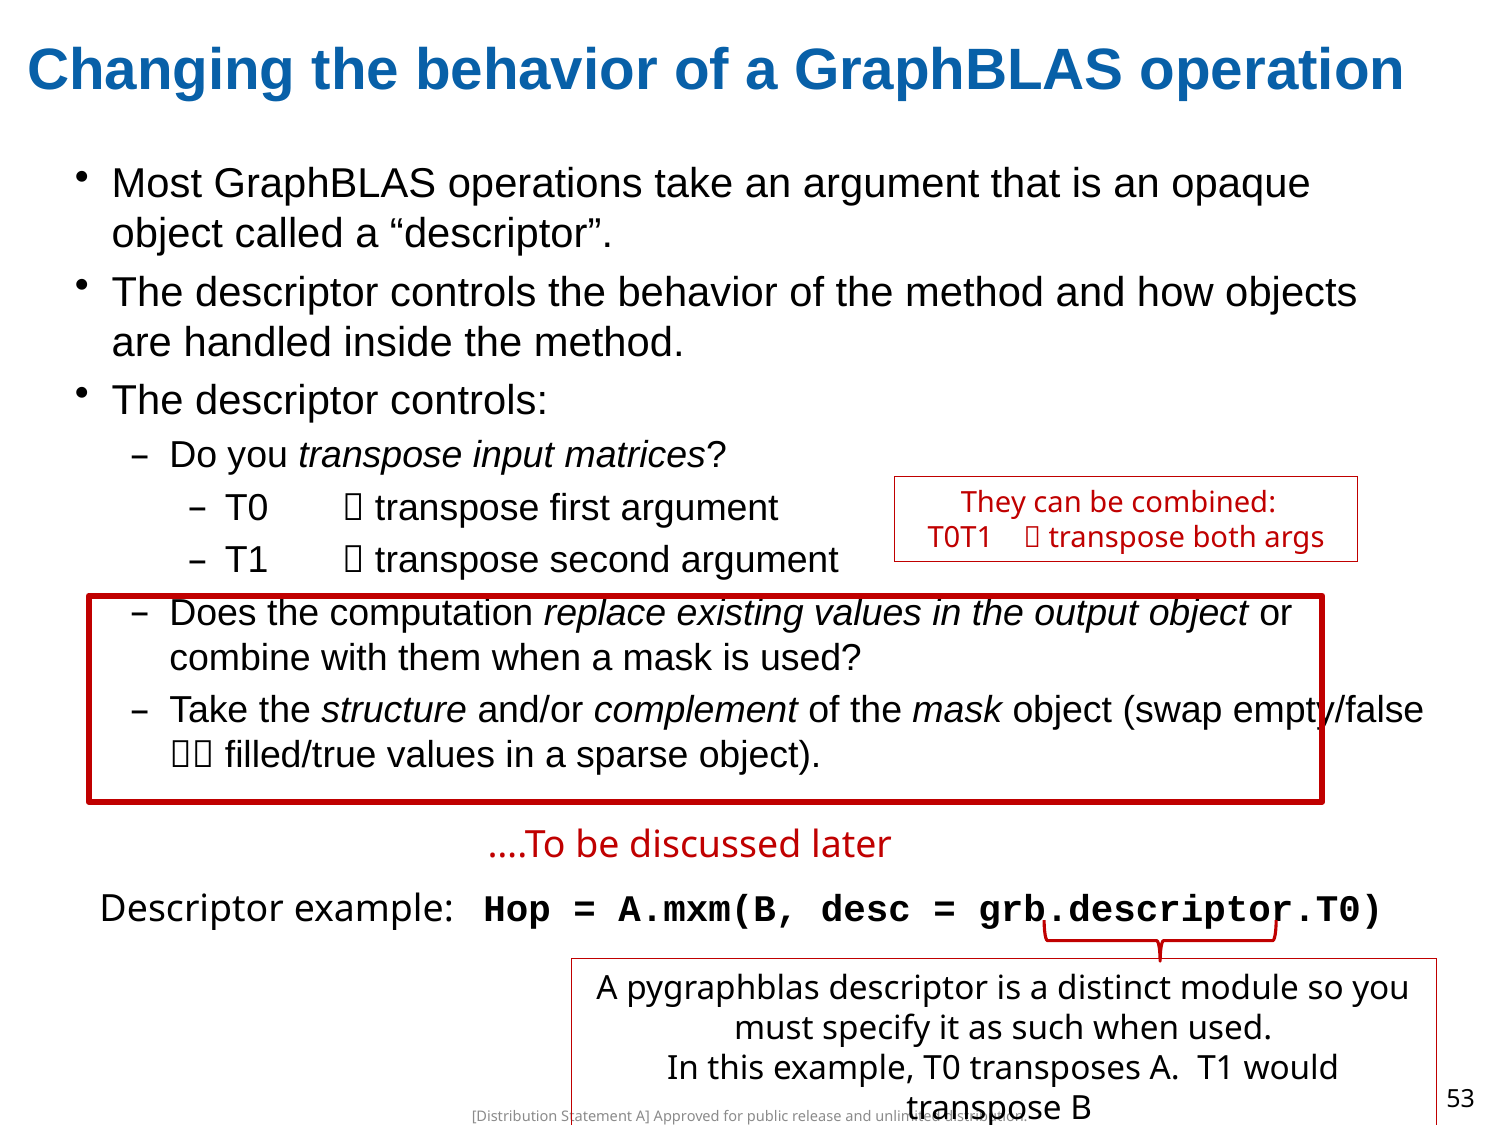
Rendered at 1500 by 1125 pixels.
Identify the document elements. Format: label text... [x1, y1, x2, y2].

text_box They can be combined: T0T1  transpose both args [894, 476, 1358, 562]
title Changing the behavior of a GraphBLAS operation [27, 31, 1427, 178]
text_box [88, 595, 1323, 802]
slide_number 53 [1437, 1074, 1500, 1125]
list Most GraphBLAS operations take an argument that is an opaque object called a “descriptor”. The descriptor controls the behavior of the method and how objects are handled inside the method. The descriptor controls: Do you transpose input matrices? T0  transpose first argument T1  transpose second argument Does the computation replace existing values in the output object or combine with them when a mask is used? Take the structure and/or complement of the mask object (swap empty/false  filled/true values in a sparse object). [74, 155, 1427, 969]
text_box ….To be discussed later [472, 813, 1127, 873]
text_box A pygraphblas descriptor is a distinct module so you must specify it as such when used. In this example, T0 transposes A. T1 would transpose B [571, 958, 1437, 1125]
text_box [1043, 920, 1277, 962]
text_box Descriptor example: Hop = A.mxm(B, desc = grb.descriptor.T0) [84, 876, 1426, 936]
